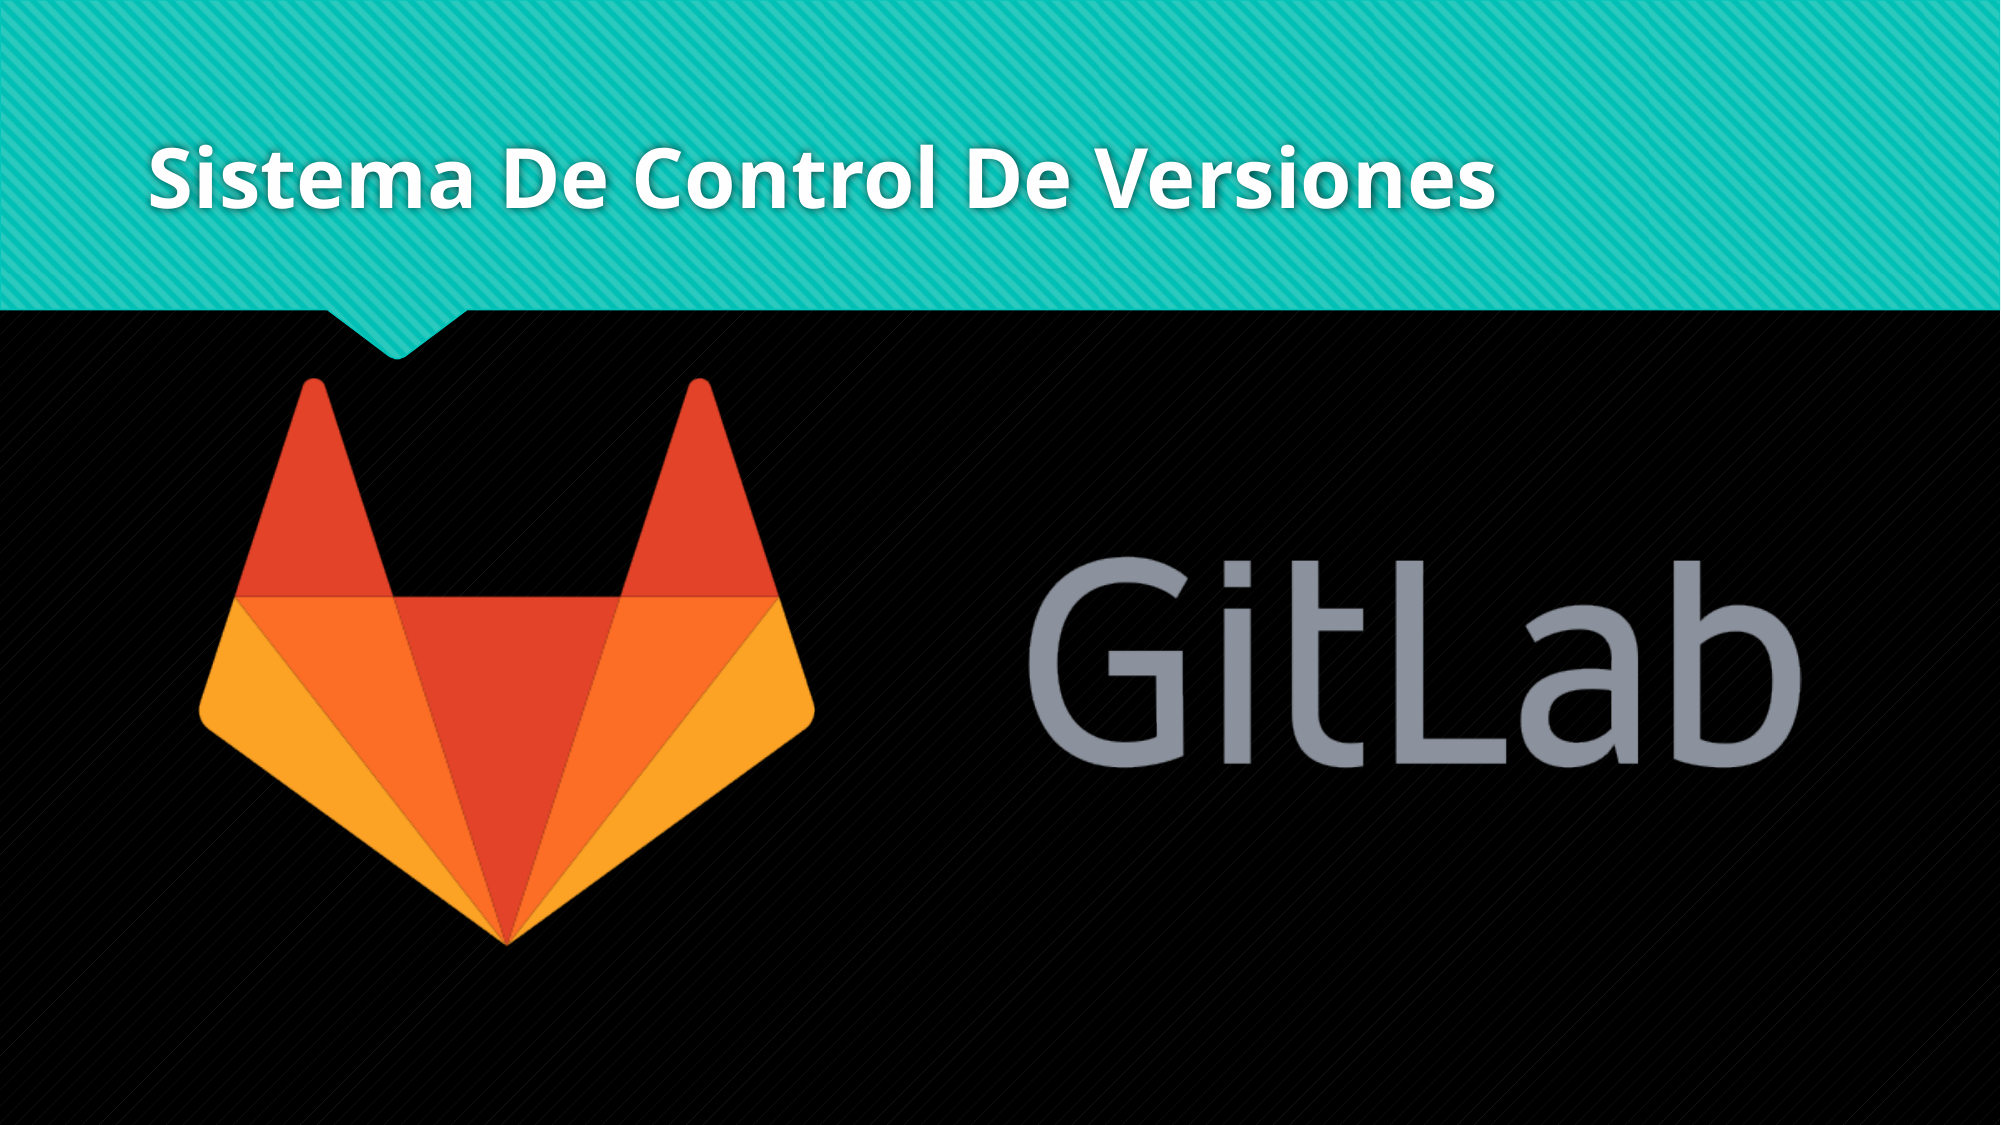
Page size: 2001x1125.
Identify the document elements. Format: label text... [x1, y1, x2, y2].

title Sistema De Control De Versiones [132, 73, 1868, 233]
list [197, 377, 1802, 949]
